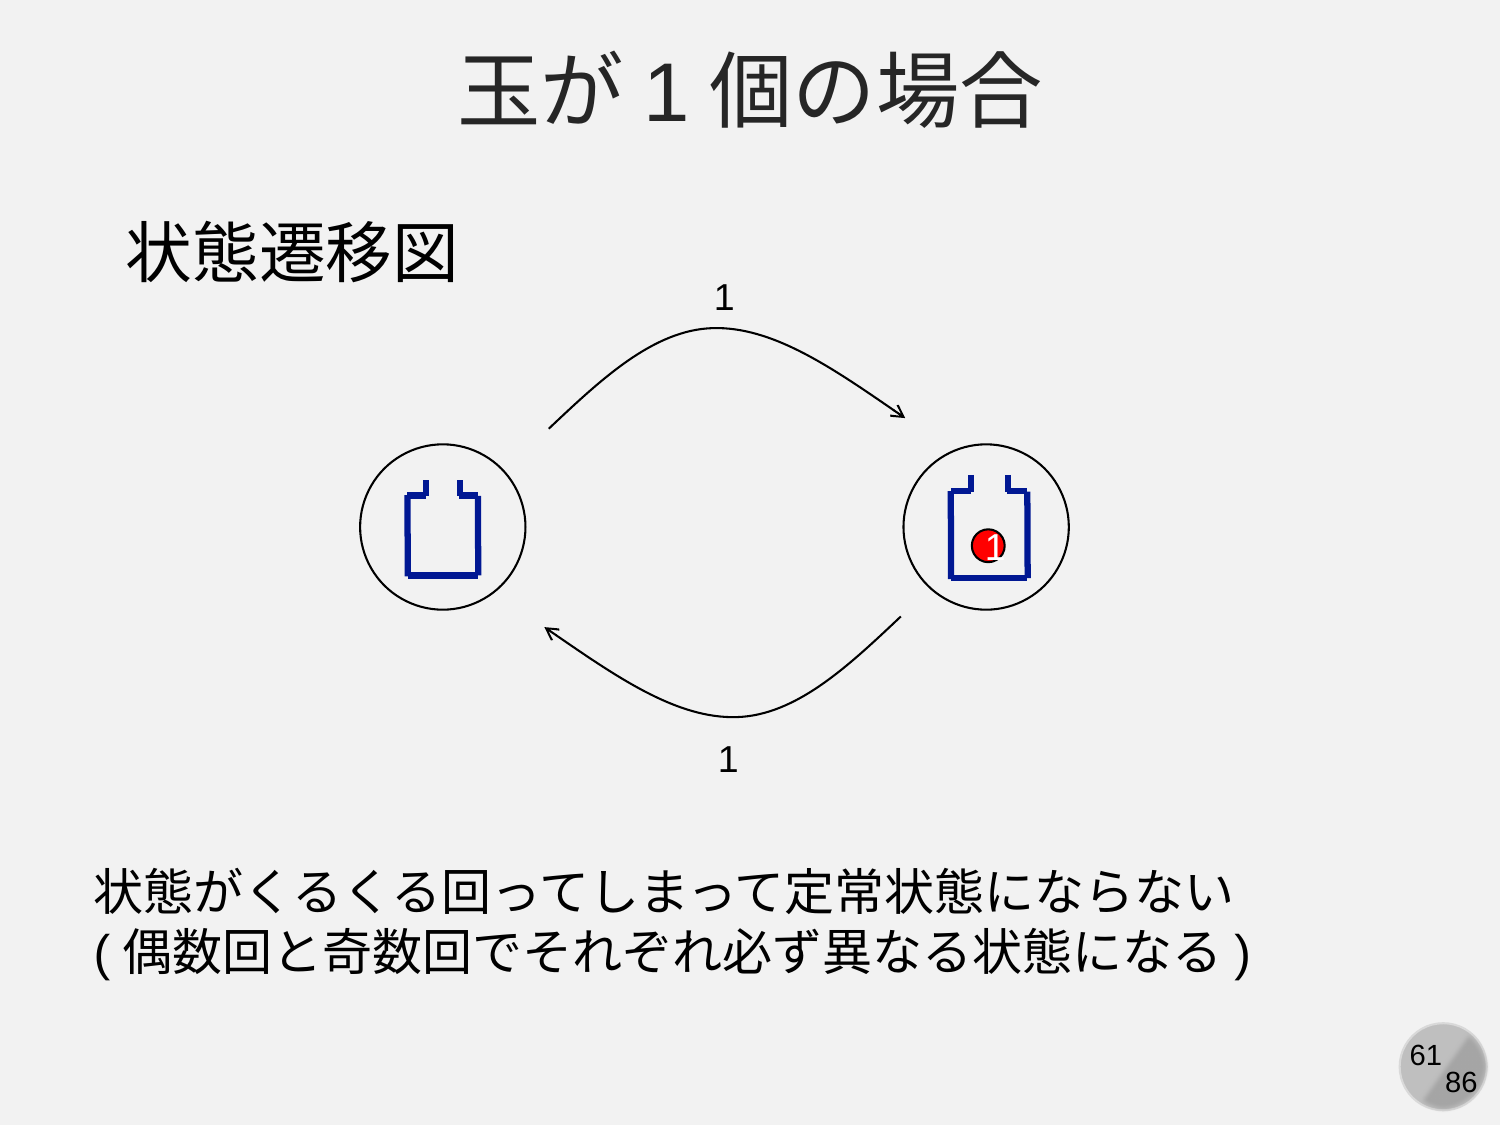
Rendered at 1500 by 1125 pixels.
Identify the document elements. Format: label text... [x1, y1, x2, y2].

list 玉が1個の場合 [0, 31, 1500, 155]
text_box [548, 327, 906, 430]
text_box [902, 443, 1070, 611]
text_box [359, 443, 527, 611]
text_box 状態がくるくる回ってしまって定常状態にならない (偶数回と奇数回でそれぞれ必ず異なる状態になる) [78, 853, 1267, 988]
text_box 1 [703, 727, 754, 788]
text_box 1 [699, 265, 750, 326]
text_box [407, 480, 479, 577]
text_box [950, 474, 1028, 580]
text_box [544, 615, 902, 719]
text_box 状態遷移図 [111, 203, 475, 299]
